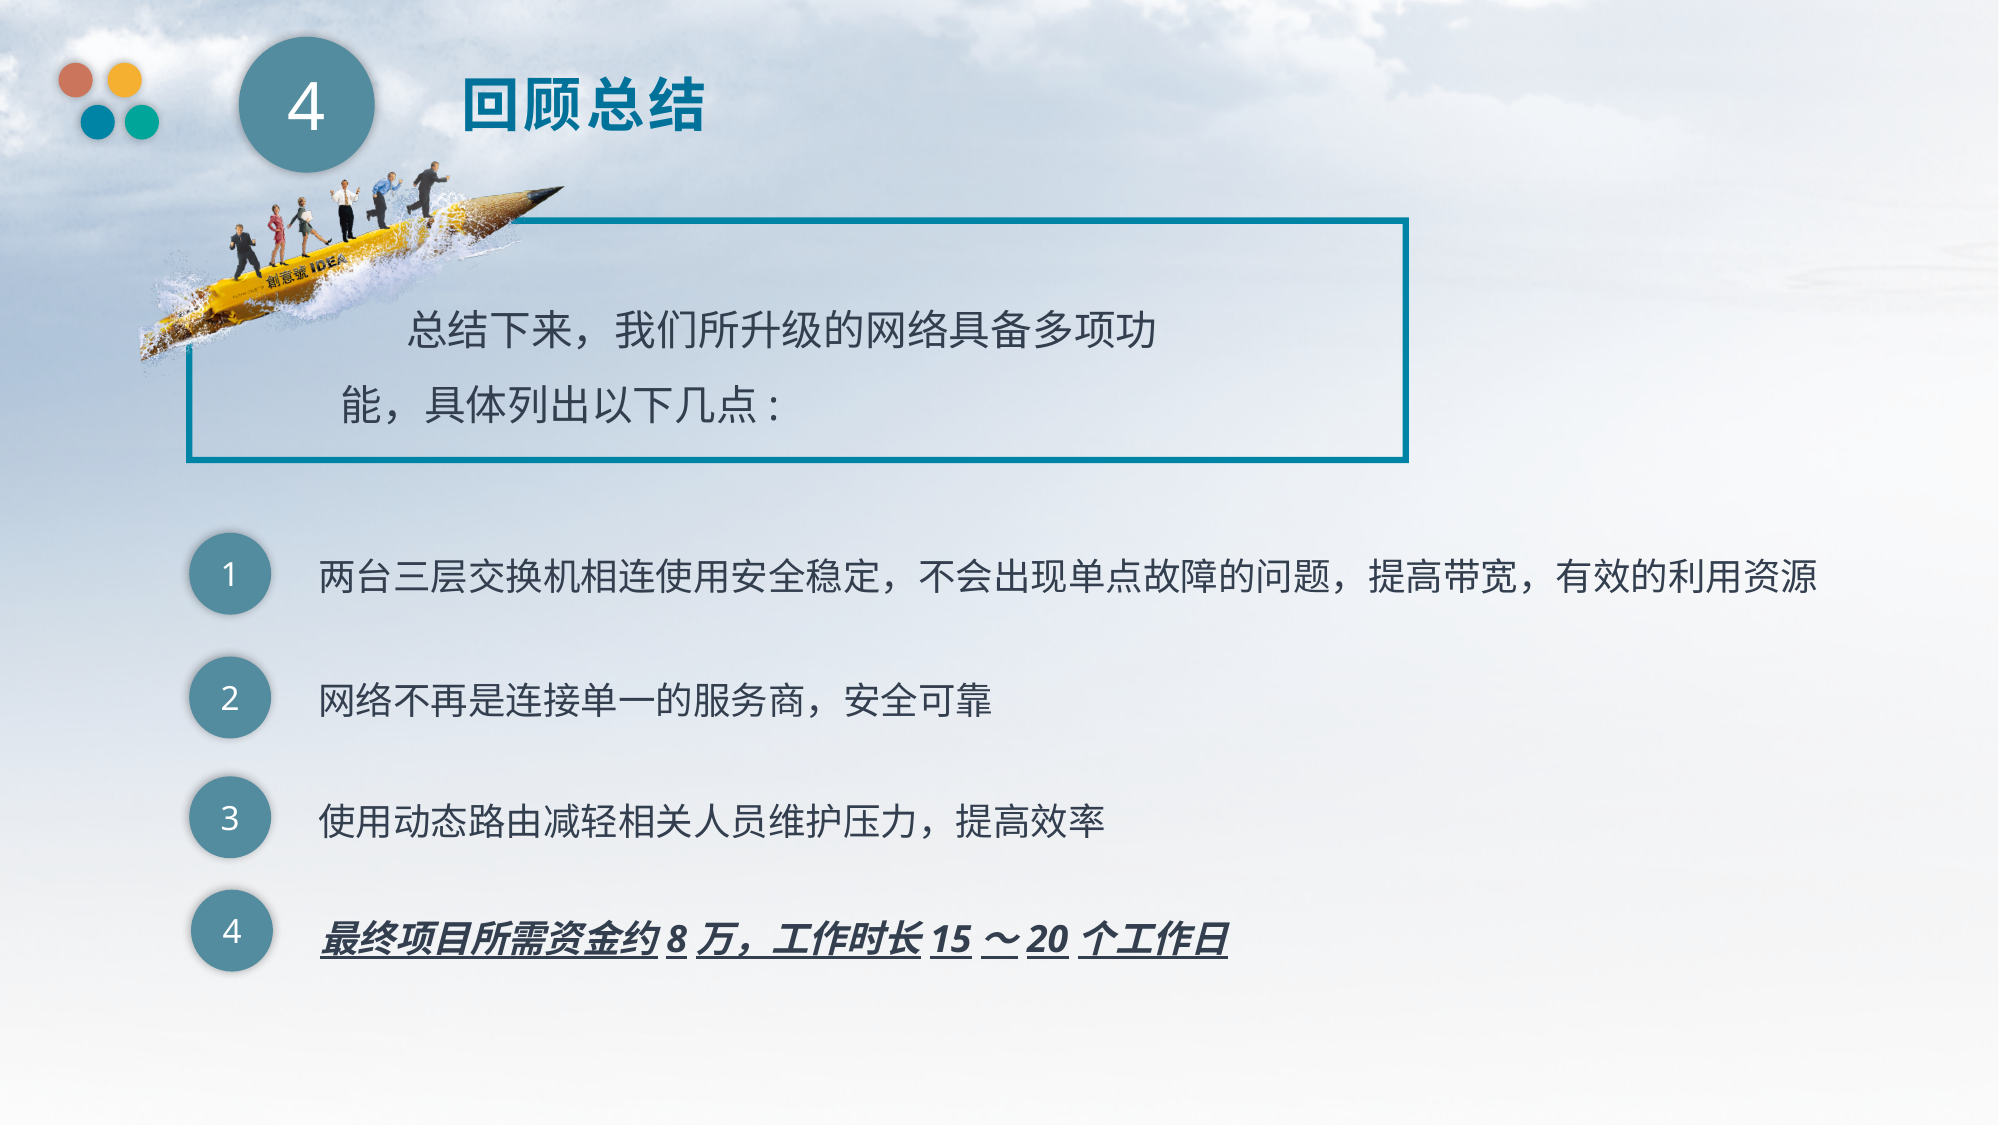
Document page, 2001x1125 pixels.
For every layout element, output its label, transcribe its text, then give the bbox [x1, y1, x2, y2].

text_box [189, 768, 1192, 859]
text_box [238, 36, 375, 173]
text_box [58, 60, 831, 180]
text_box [189, 646, 1192, 739]
picture [0, 0, 1999, 1125]
text_box [614, 219, 1407, 462]
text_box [189, 522, 1838, 615]
text_box 总结下来，我们所升级的网络具备多项功能，具体列出以下几点: [614, 271, 1194, 437]
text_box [190, 885, 1309, 972]
